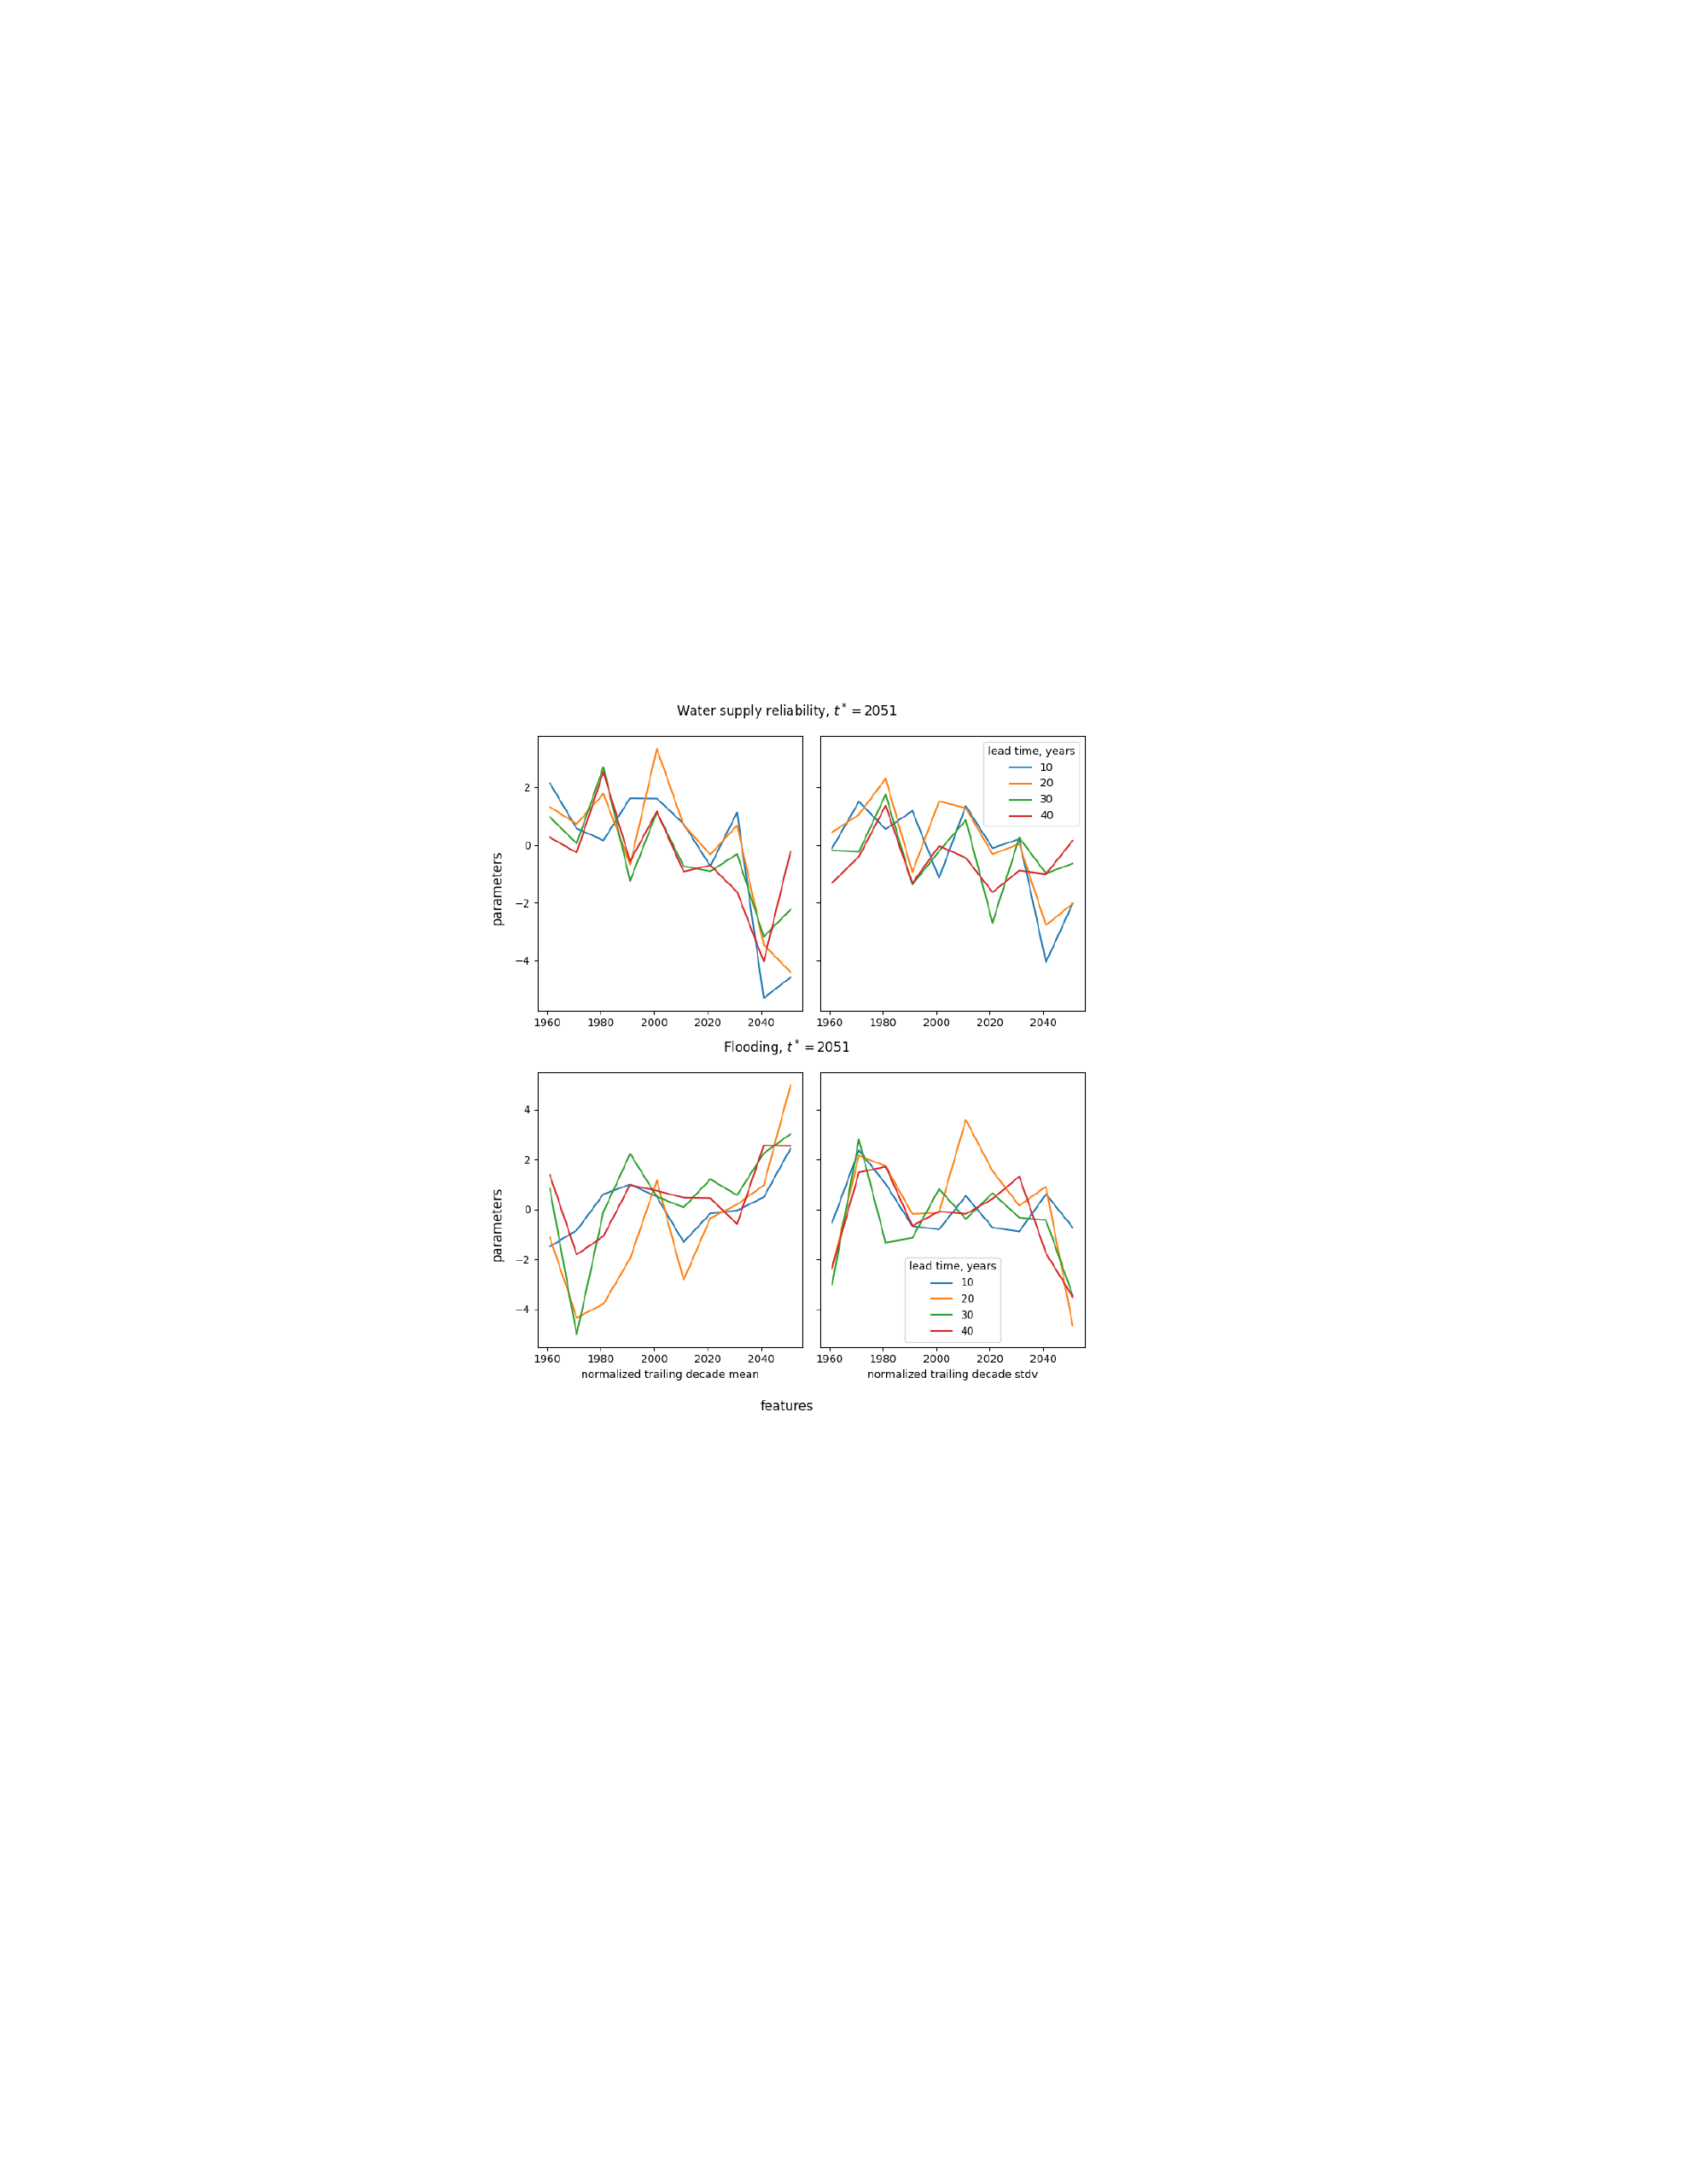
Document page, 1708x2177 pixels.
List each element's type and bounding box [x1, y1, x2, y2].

text_box [477, 694, 1096, 1417]
